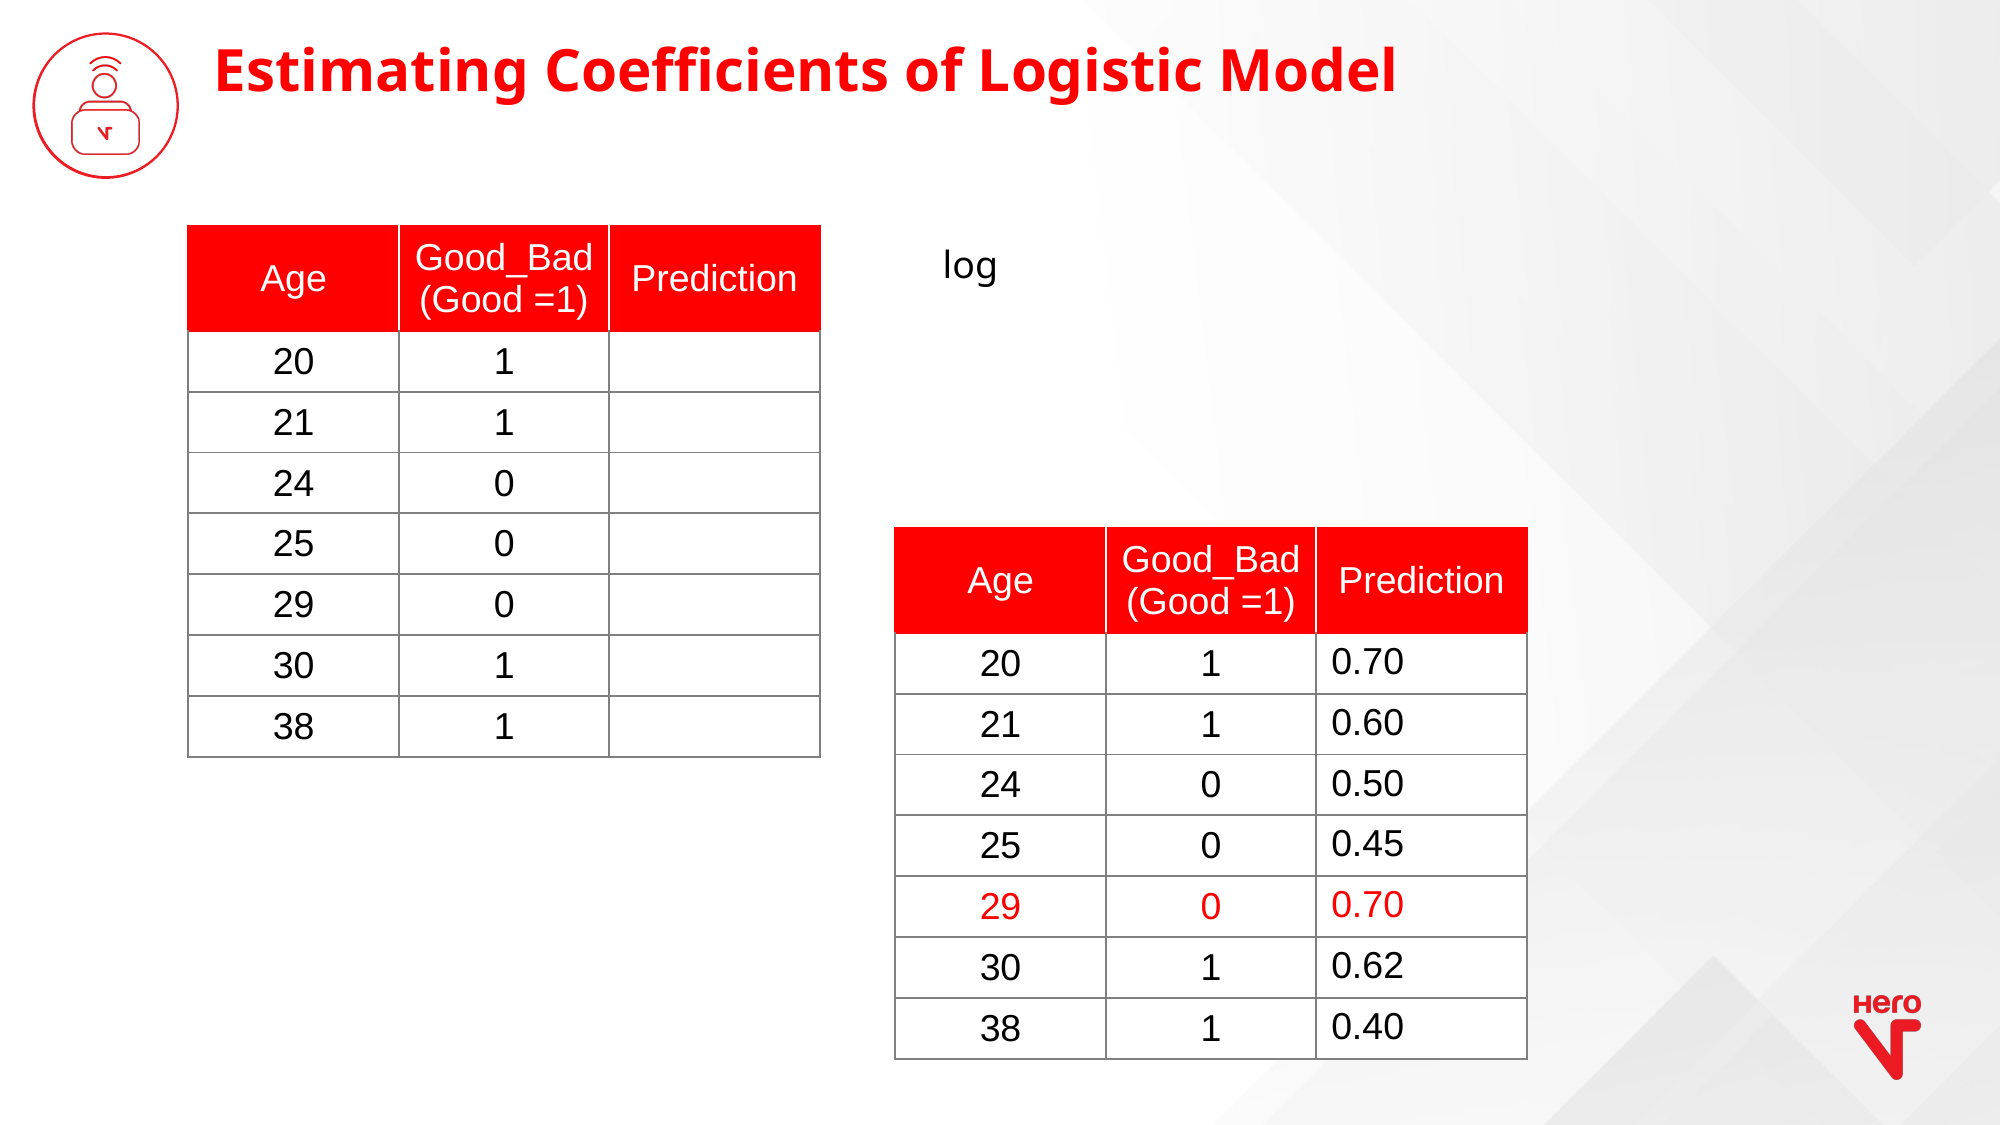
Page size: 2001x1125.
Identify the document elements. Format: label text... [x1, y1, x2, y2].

table_cell 0.62 [1317, 938, 1526, 997]
table_header Good_Bad (Good =1) [400, 227, 608, 330]
table_cell 0.50 [1317, 755, 1526, 814]
table_cell 29 [896, 877, 1105, 936]
table_cell 29 [189, 575, 398, 634]
table_cell 21 [896, 695, 1105, 754]
table_header Good_Bad (Good =1) [1107, 529, 1315, 632]
table_cell 0.45 [1317, 816, 1526, 875]
table_cell [610, 514, 819, 573]
table_cell 25 [189, 514, 398, 573]
table_cell 0.60 [1317, 695, 1526, 754]
table_header Prediction [610, 227, 819, 330]
table_cell 1 [1107, 695, 1315, 754]
picture [1854, 995, 1921, 1080]
table_cell 1 [400, 697, 608, 756]
table_cell 1 [400, 332, 608, 391]
table_header Age [189, 227, 398, 330]
table_header Prediction [1317, 529, 1526, 632]
table_cell [610, 697, 819, 756]
table_cell 1 [1107, 999, 1315, 1058]
table_cell 0.70 [1317, 634, 1526, 693]
table_cell 20 [896, 634, 1105, 693]
table_cell 0 [1107, 755, 1315, 814]
table_cell 0 [400, 453, 608, 512]
table_cell 38 [896, 999, 1105, 1058]
table_cell 1 [400, 636, 608, 695]
table_cell [610, 332, 819, 391]
table_cell 21 [189, 393, 398, 452]
table_cell 30 [896, 938, 1105, 997]
table_cell [610, 636, 819, 695]
table_cell 0.40 [1317, 999, 1526, 1058]
table_cell 0 [400, 514, 608, 573]
table_cell [610, 453, 819, 512]
table_cell 24 [189, 453, 398, 512]
text_box Estimating Coefficients of Logistic Model [198, 18, 1877, 119]
text_box Interpreting Logistic Regression Coefficients [67, 0, 2000, 1125]
table_cell [610, 393, 819, 452]
table_cell 25 [896, 816, 1105, 875]
table_cell 30 [189, 636, 398, 695]
table_cell [610, 575, 819, 634]
table_cell 24 [896, 755, 1105, 814]
table_cell 1 [400, 393, 608, 452]
picture [71, 56, 140, 155]
table_cell 0 [1107, 877, 1315, 936]
table_cell 0 [1107, 816, 1315, 875]
table_cell 0.70 [1317, 877, 1526, 936]
table_cell 20 [189, 332, 398, 391]
table_cell 0 [400, 575, 608, 634]
table_cell 1 [1107, 938, 1315, 997]
table_cell 38 [189, 697, 398, 756]
table_header Age [896, 529, 1105, 632]
table_cell 1 [1107, 634, 1315, 693]
